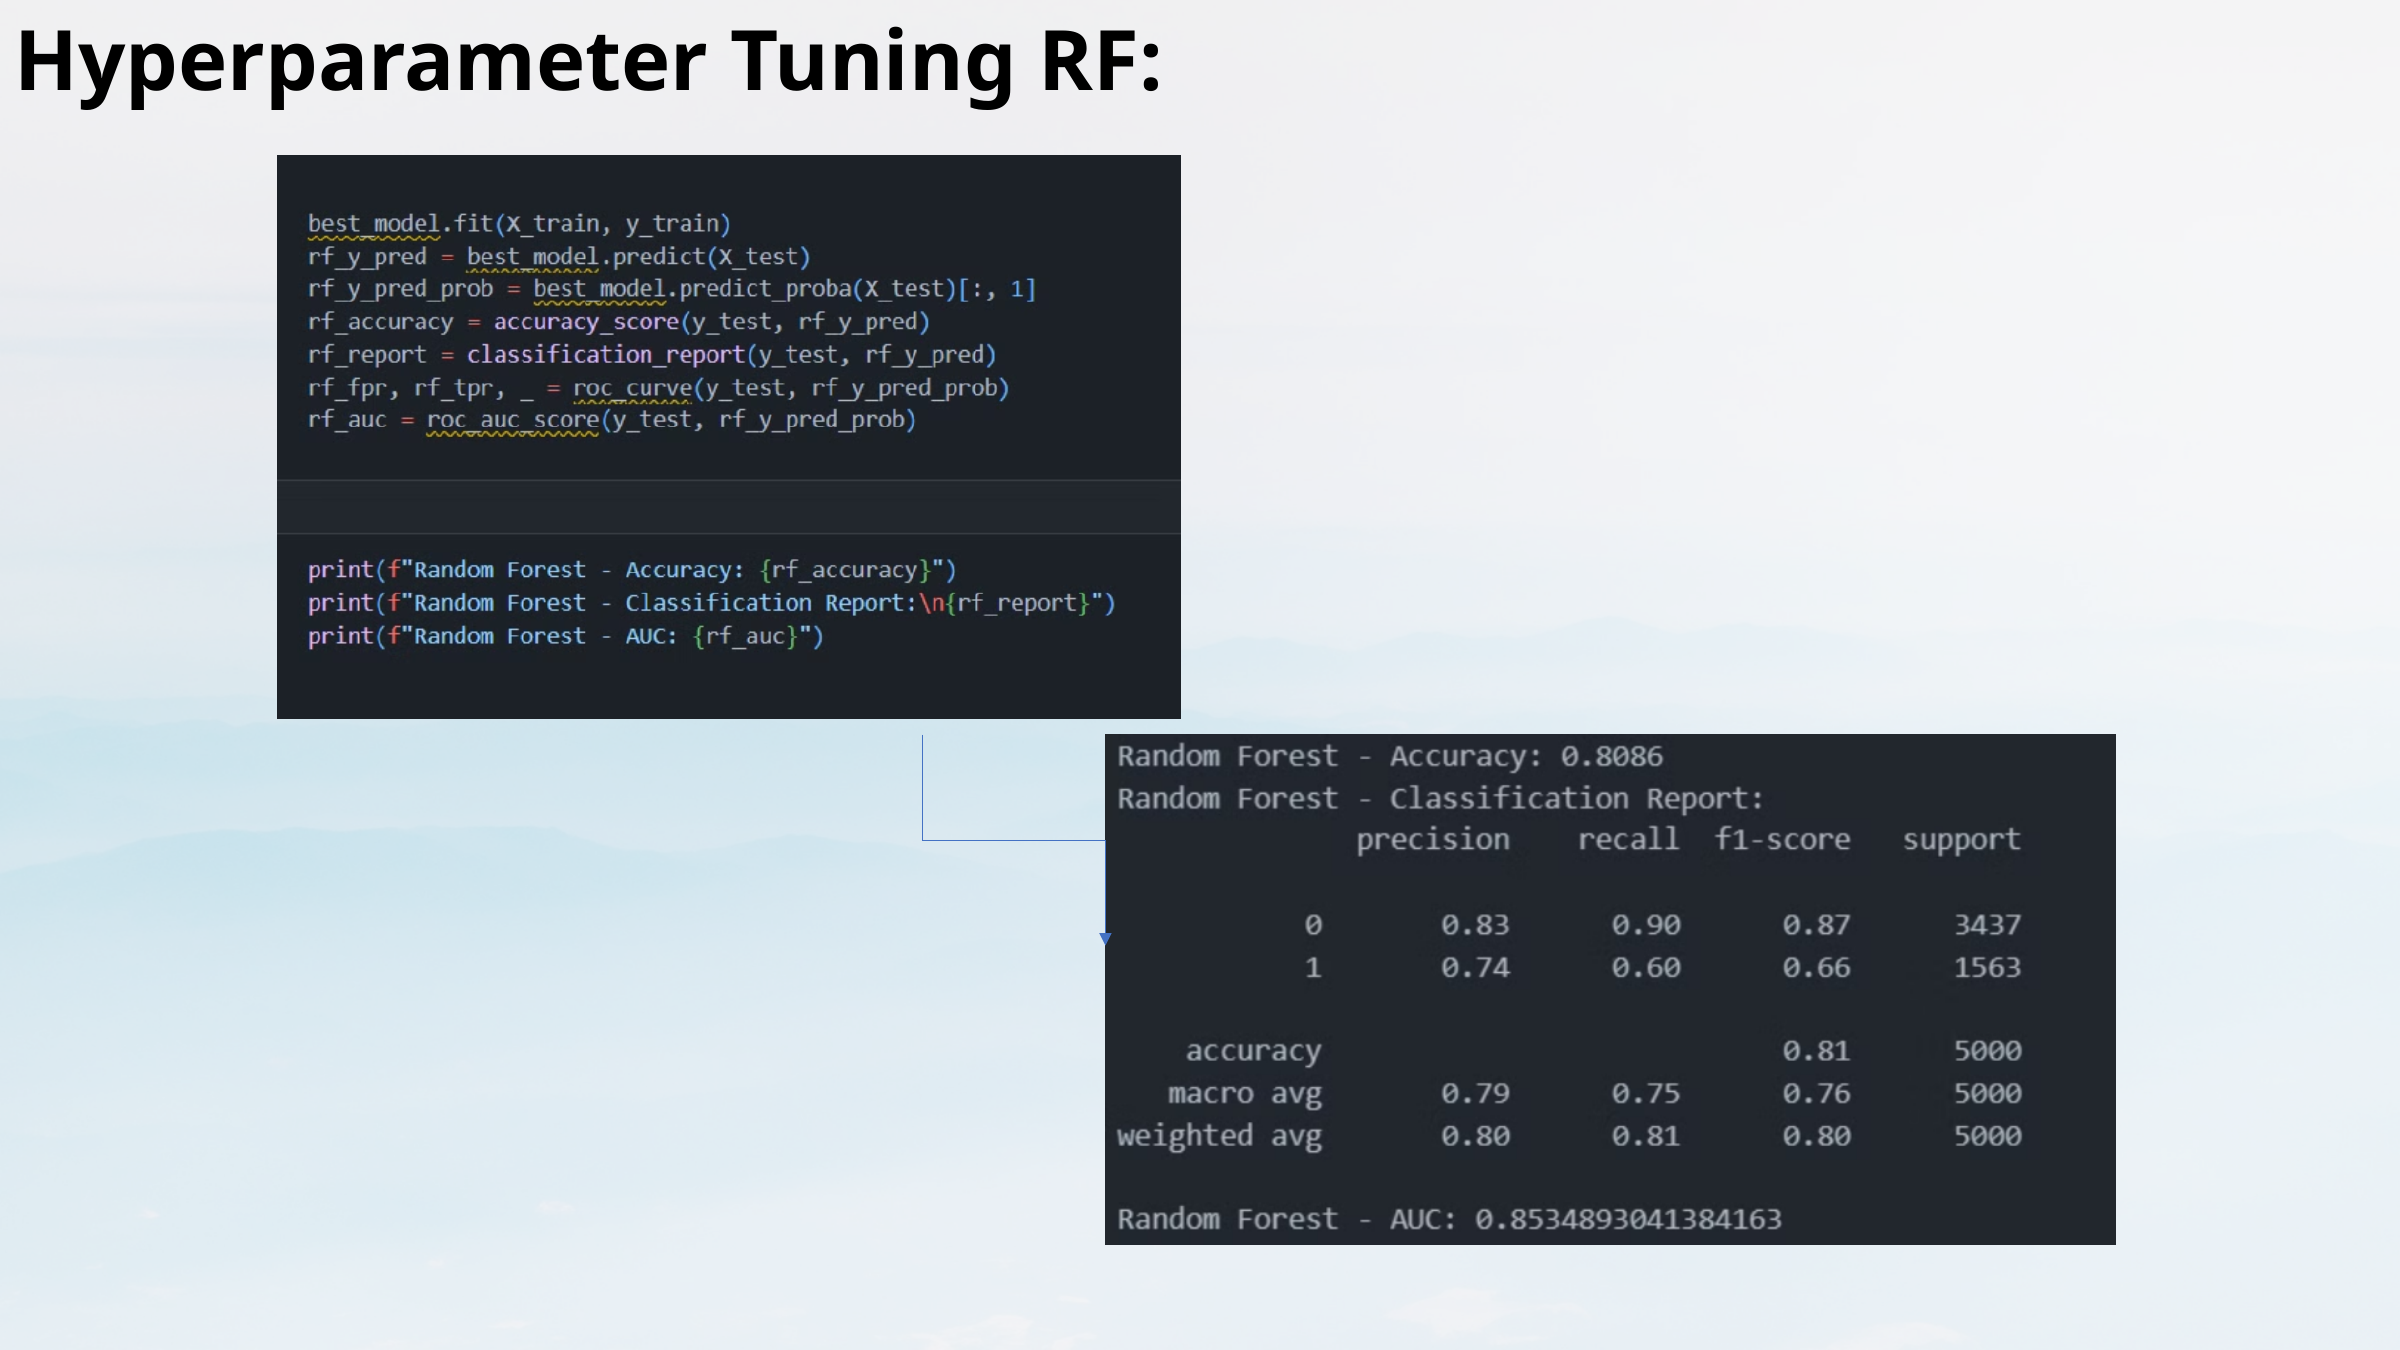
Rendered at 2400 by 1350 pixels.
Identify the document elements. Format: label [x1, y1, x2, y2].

picture [0, 0, 2400, 1350]
text_box [908, 748, 1120, 932]
